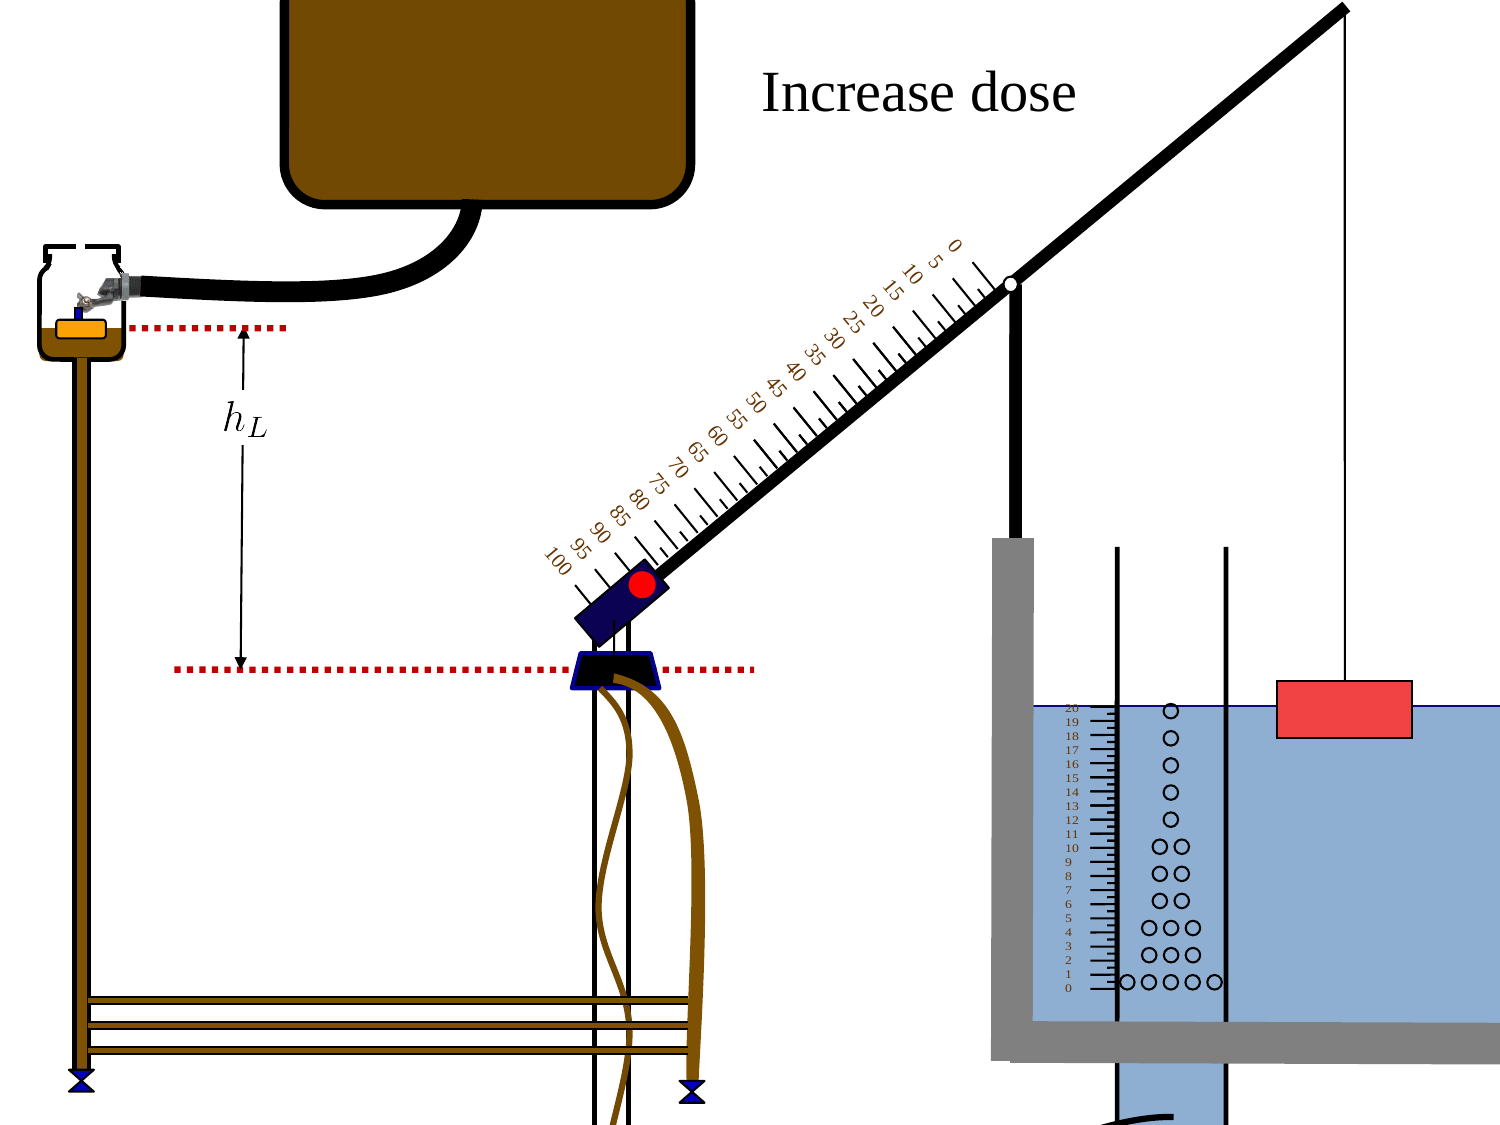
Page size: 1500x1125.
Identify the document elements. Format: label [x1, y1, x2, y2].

text_box [216, 391, 280, 444]
text_box [38, 0, 1500, 1125]
